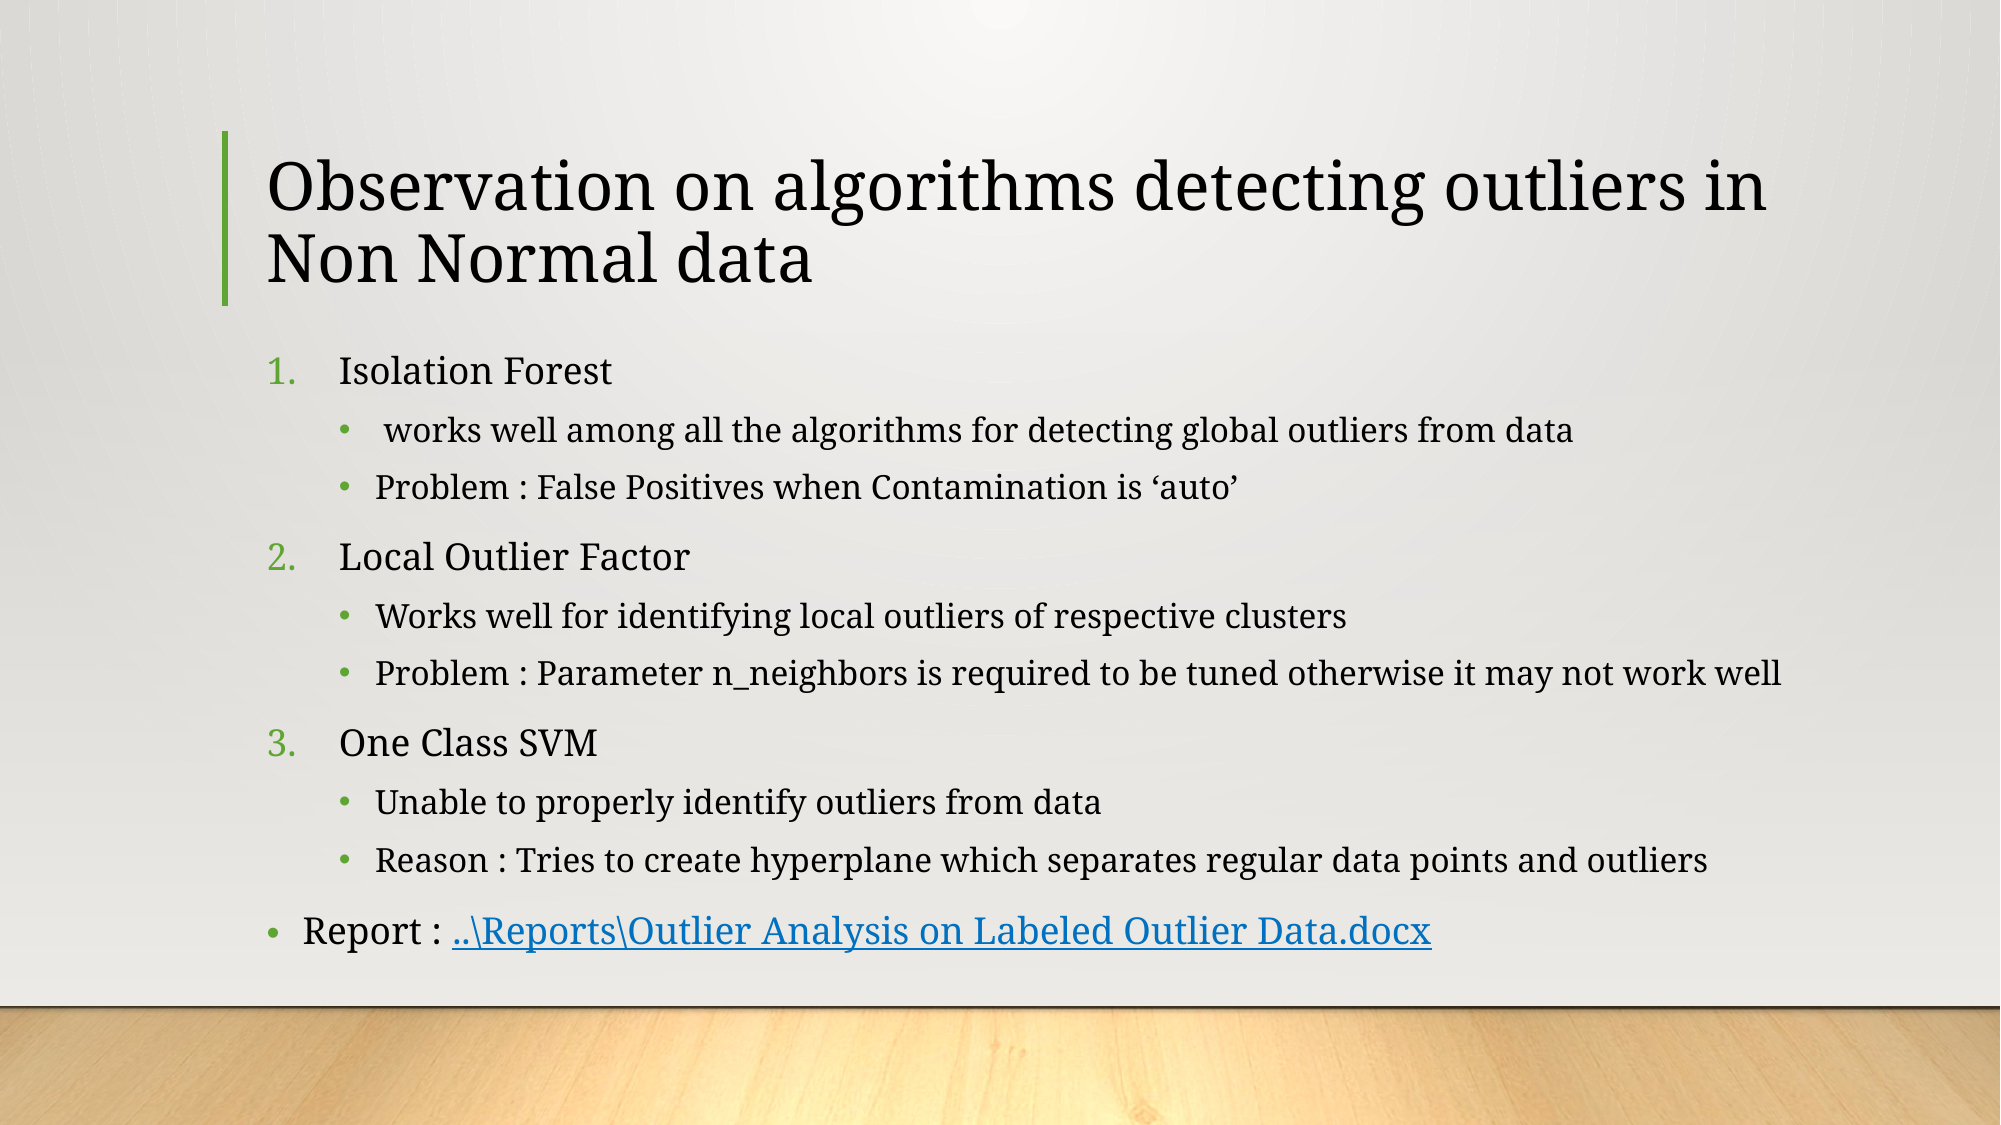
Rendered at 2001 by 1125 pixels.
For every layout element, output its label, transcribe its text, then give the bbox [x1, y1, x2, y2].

list Isolation Forest works well among all the algorithms for detecting global outliers from data Problem : False Positives when Contamination is ‘auto’ Local Outlier Factor Works well for identifying local outliers of respective clusters Problem : Parameter n_neighbors is required to be tuned otherwise it may not work well One Class SVM Unable to properly identify outliers from data Reason : Tries to create hyperplane which separates regular data points and outliers Report : ..\Reports\Outlier Analysis on Labeled Outlier Data.docx [251, 330, 1814, 993]
title Observation on algorithms detecting outliers in Non Normal data [251, 131, 1814, 305]
picture [0, 1006, 2000, 1125]
